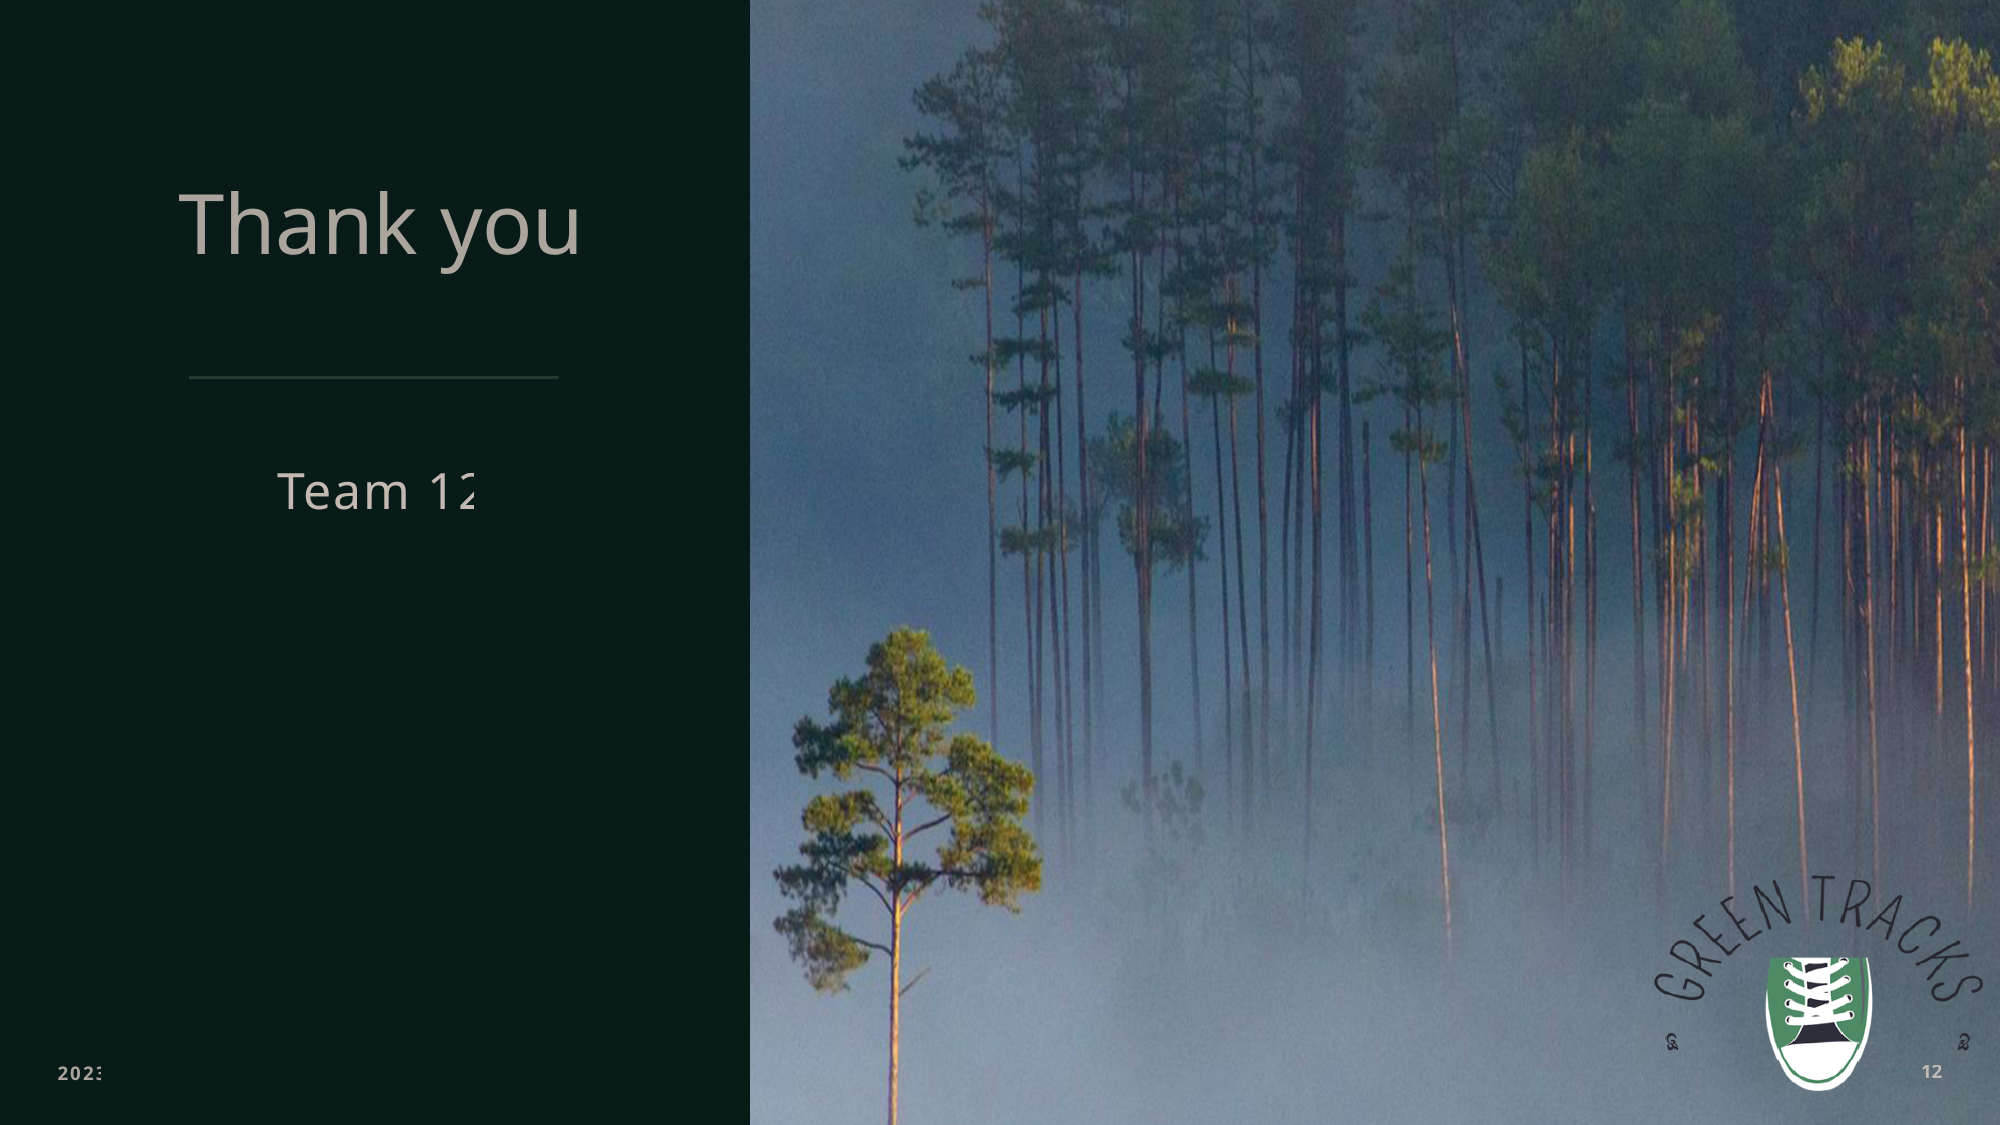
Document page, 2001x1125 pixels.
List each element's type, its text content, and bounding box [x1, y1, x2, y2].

list Team 12 [106, 440, 659, 1043]
slide_number 2023 [42, 1042, 588, 1103]
title Thank you [79, 106, 684, 337]
picture [750, 0, 2000, 1125]
